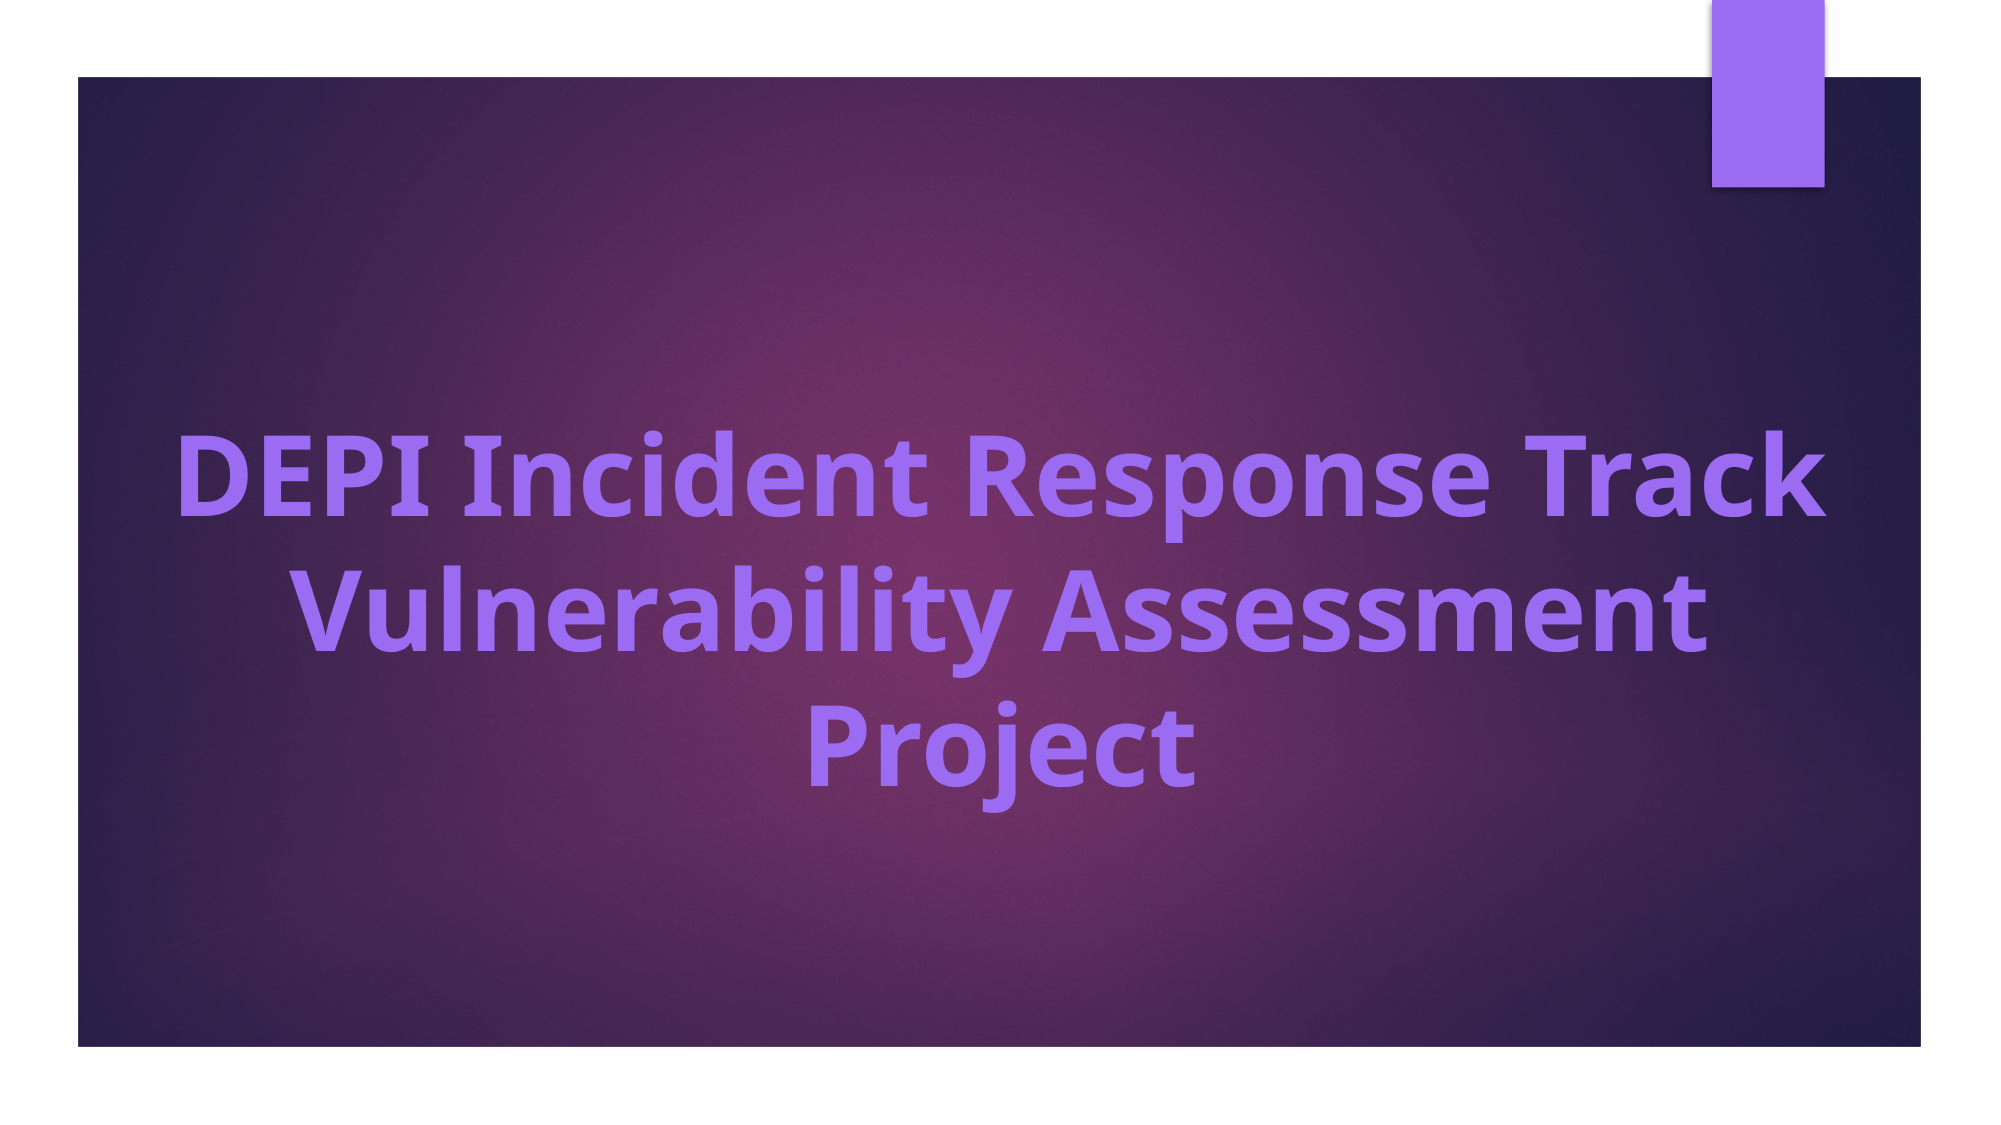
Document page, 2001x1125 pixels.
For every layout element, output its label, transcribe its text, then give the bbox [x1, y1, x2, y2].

text_box DEPI Incident Response Track Vulnerability Assessment Project [99, 396, 1900, 817]
